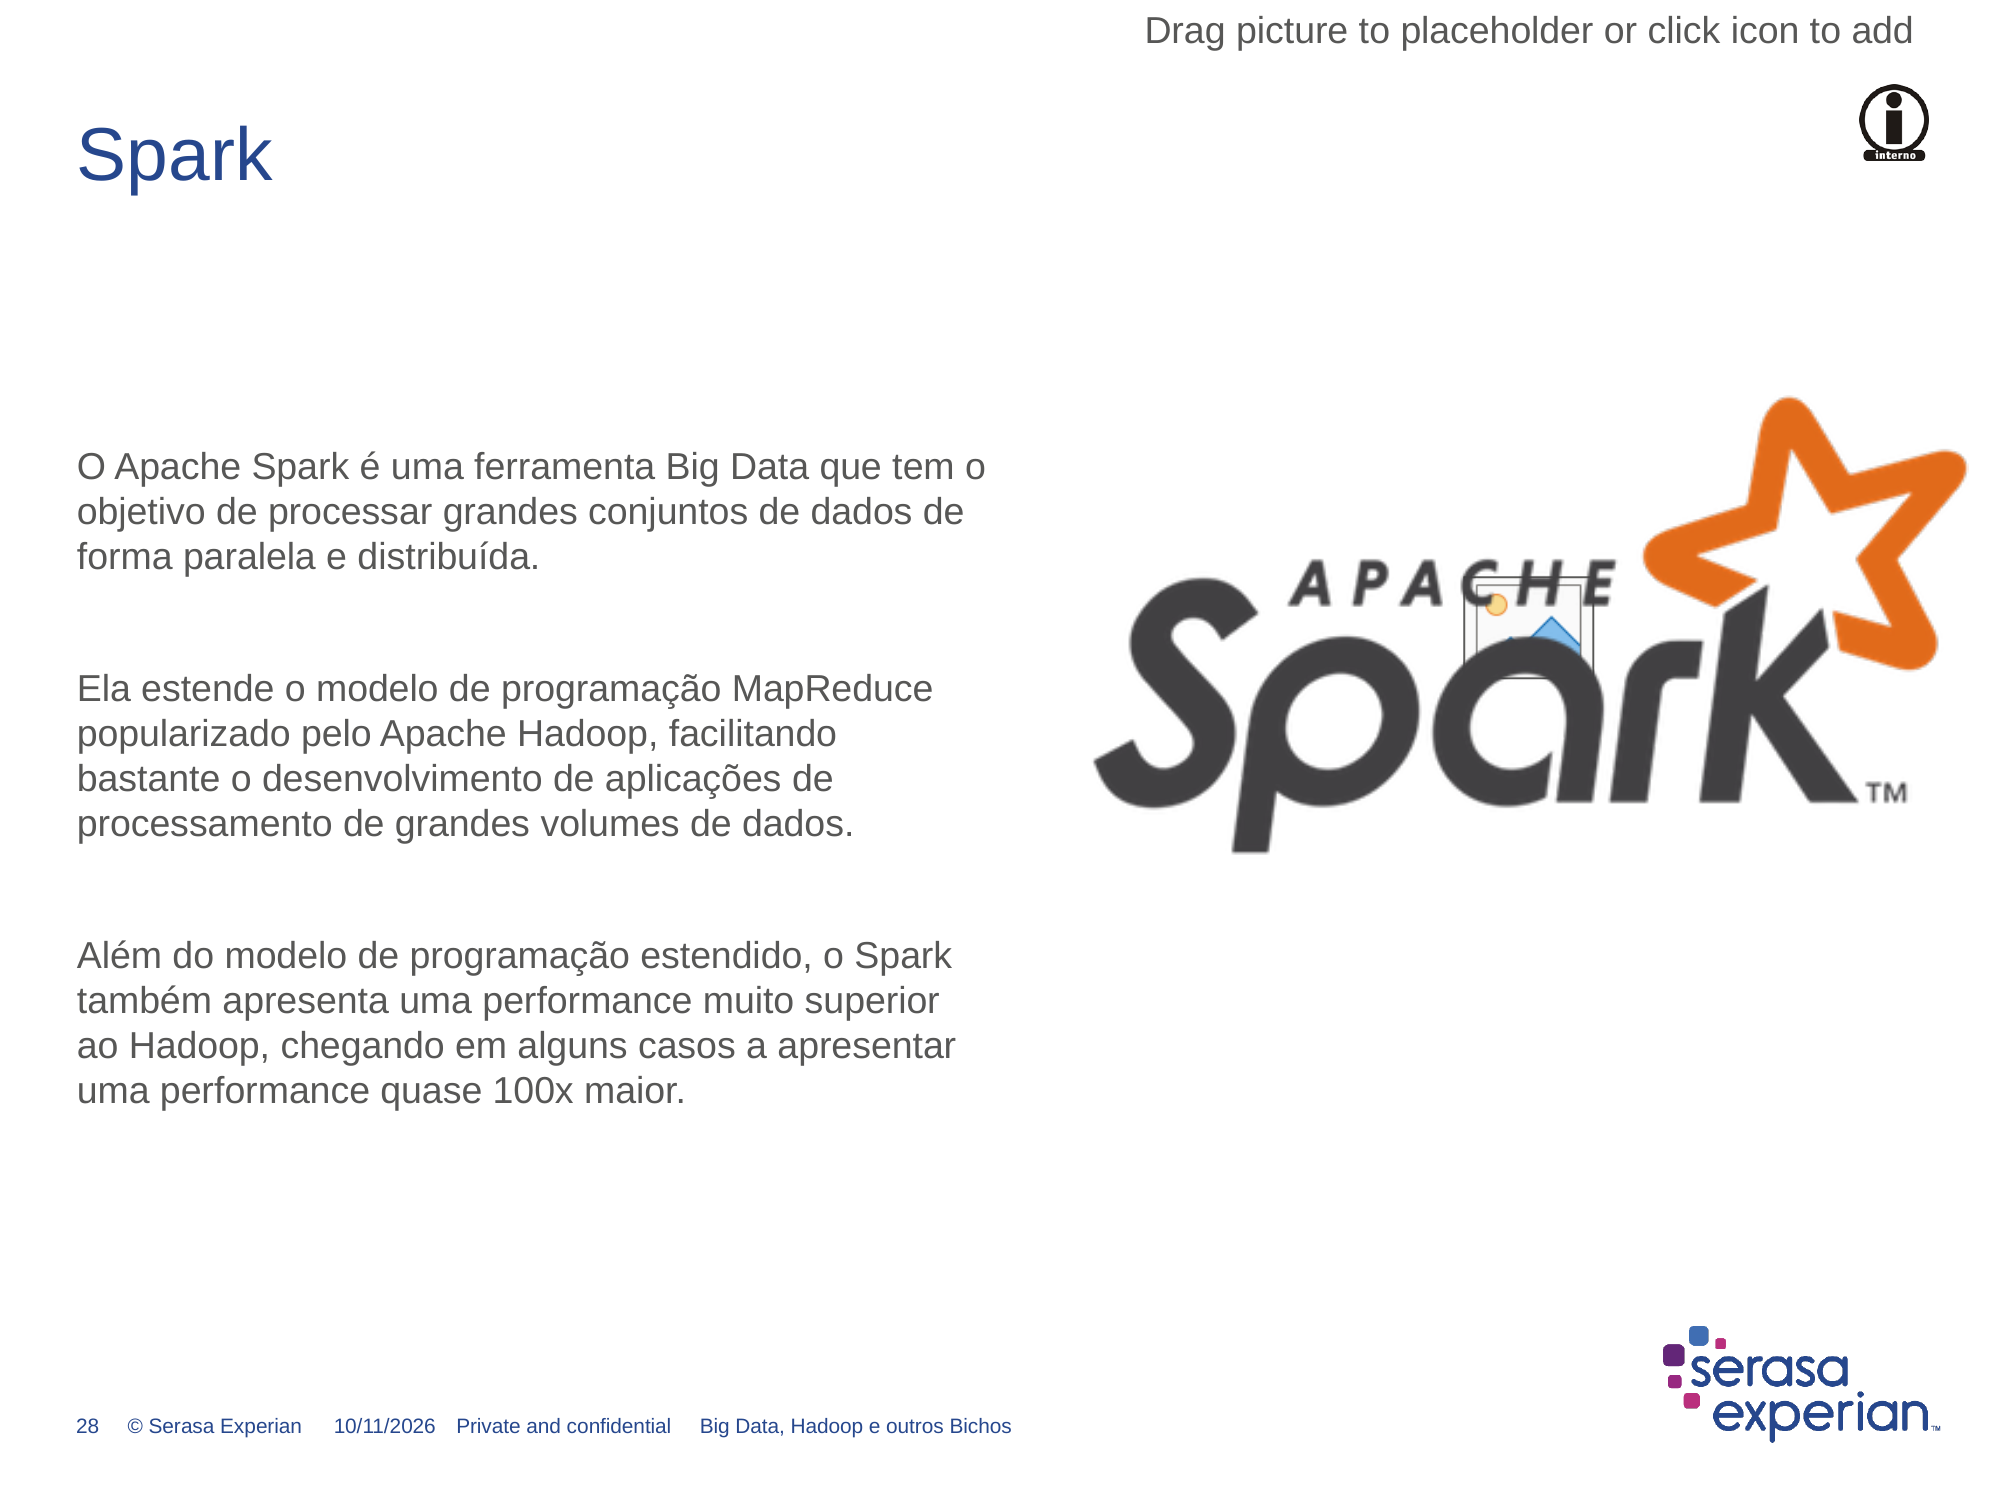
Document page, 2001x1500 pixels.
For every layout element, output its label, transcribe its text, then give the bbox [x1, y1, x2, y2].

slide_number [333, 1412, 452, 1460]
picture [1631, 1294, 1959, 1474]
list O Apache Spark é uma ferramenta Big Data que tem o objetivo de processar grandes conjuntos de dados de forma paralela e distribuída. Ela estende o modelo de programação MapReduce popularizado pelo Apache Hadoop, facilitando bastante o desenvolvimento de aplicações de processamento de grandes volumes de dados. Além do modelo de programação estendido, o Spark também apresenta uma performance muito superior ao Hadoop, chegando em alguns casos a apresentar uma performance quase 100x maior. [76, 442, 991, 1257]
footer Private and confidential Big Data, Hadoop e outros Bichos [456, 1412, 1460, 1460]
picture [1056, 0, 2000, 1258]
title Spark [76, 115, 991, 336]
